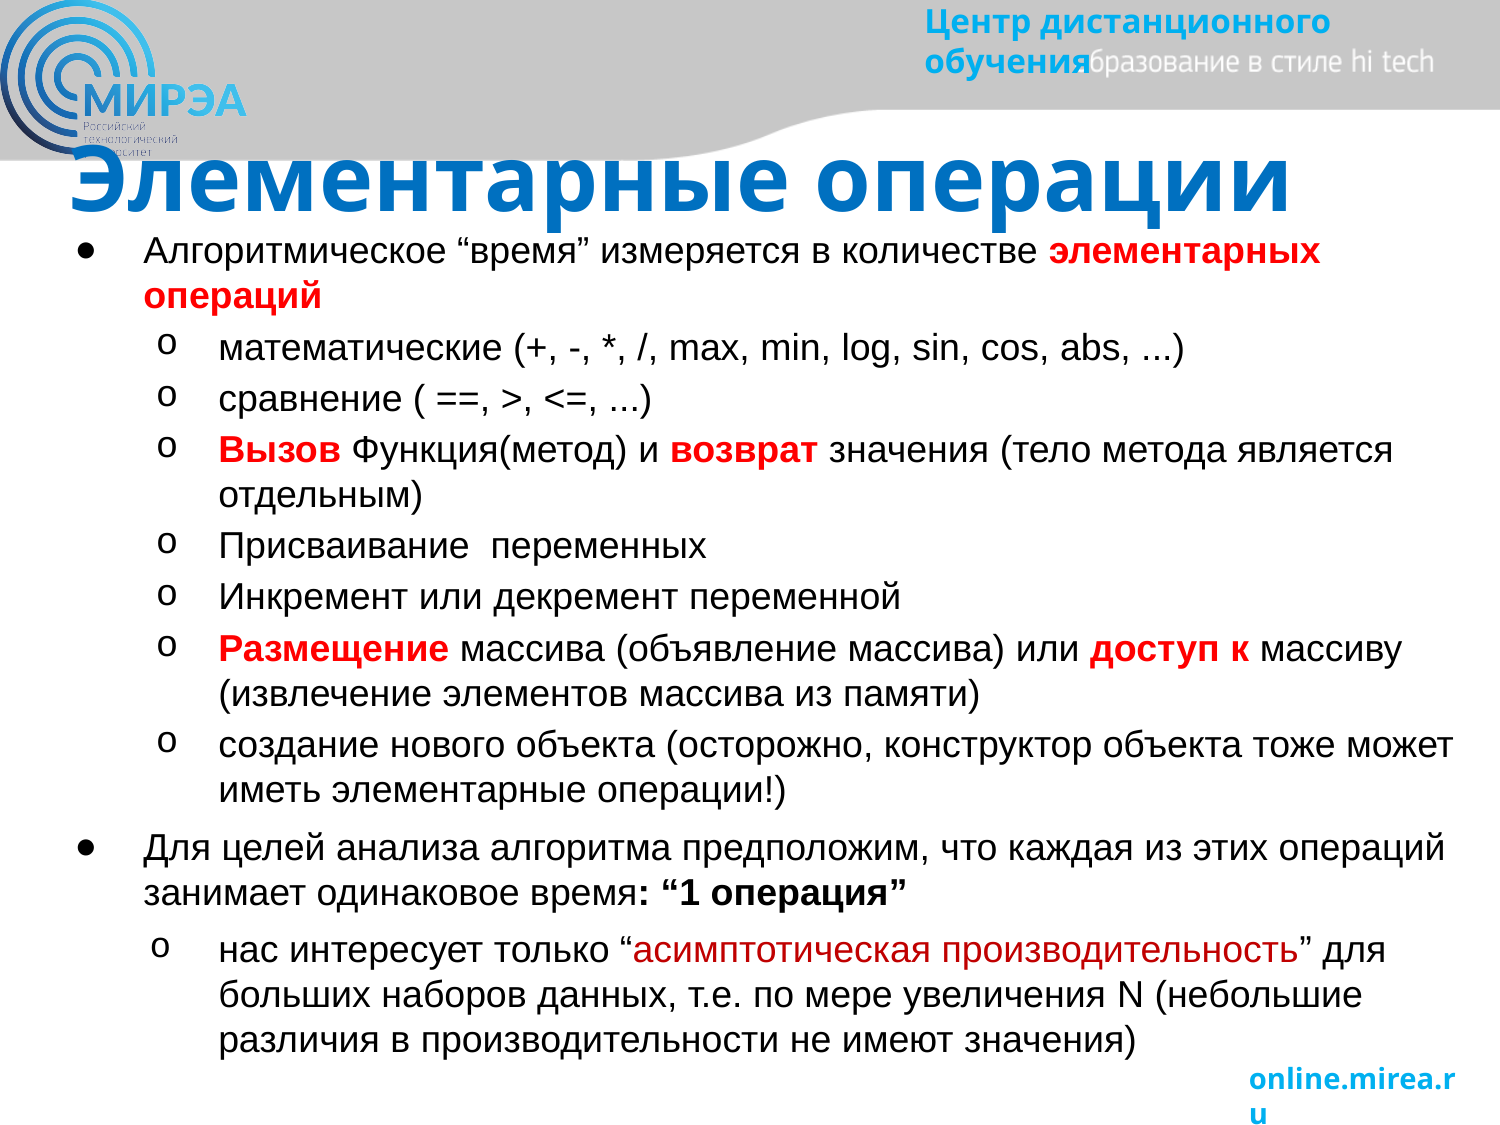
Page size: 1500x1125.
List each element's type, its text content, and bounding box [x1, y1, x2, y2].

title Элементарные операции [53, 117, 1447, 211]
list Алгоритмическое “время” измеряется в количестве элементарных операций математические (+, -, *, /, max, min, log, sin, cos, abs, ...) сравнение ( ==, >, <=, ...) Вызов Функция(метод) и возврат значения (тело метода является отдельным) Присваивание переменных Инкремент или декремент переменной Размещение массива (объявление массива) или доступ к массиву (извлечение элементов массива из памяти) создание нового объекта (осторожно, конструктор объекта тоже может иметь элементарные операции!) Для целей анализа алгоритма предположим, что каждая из этих операций занимает одинаковое время: “1 операция” нас интересует только “асимптотическая производительность” для больших наборов данных, т.е. по мере увеличения N (небольшие различия в производительности не имеют значения) [53, 211, 1479, 1072]
picture [0, 0, 247, 159]
